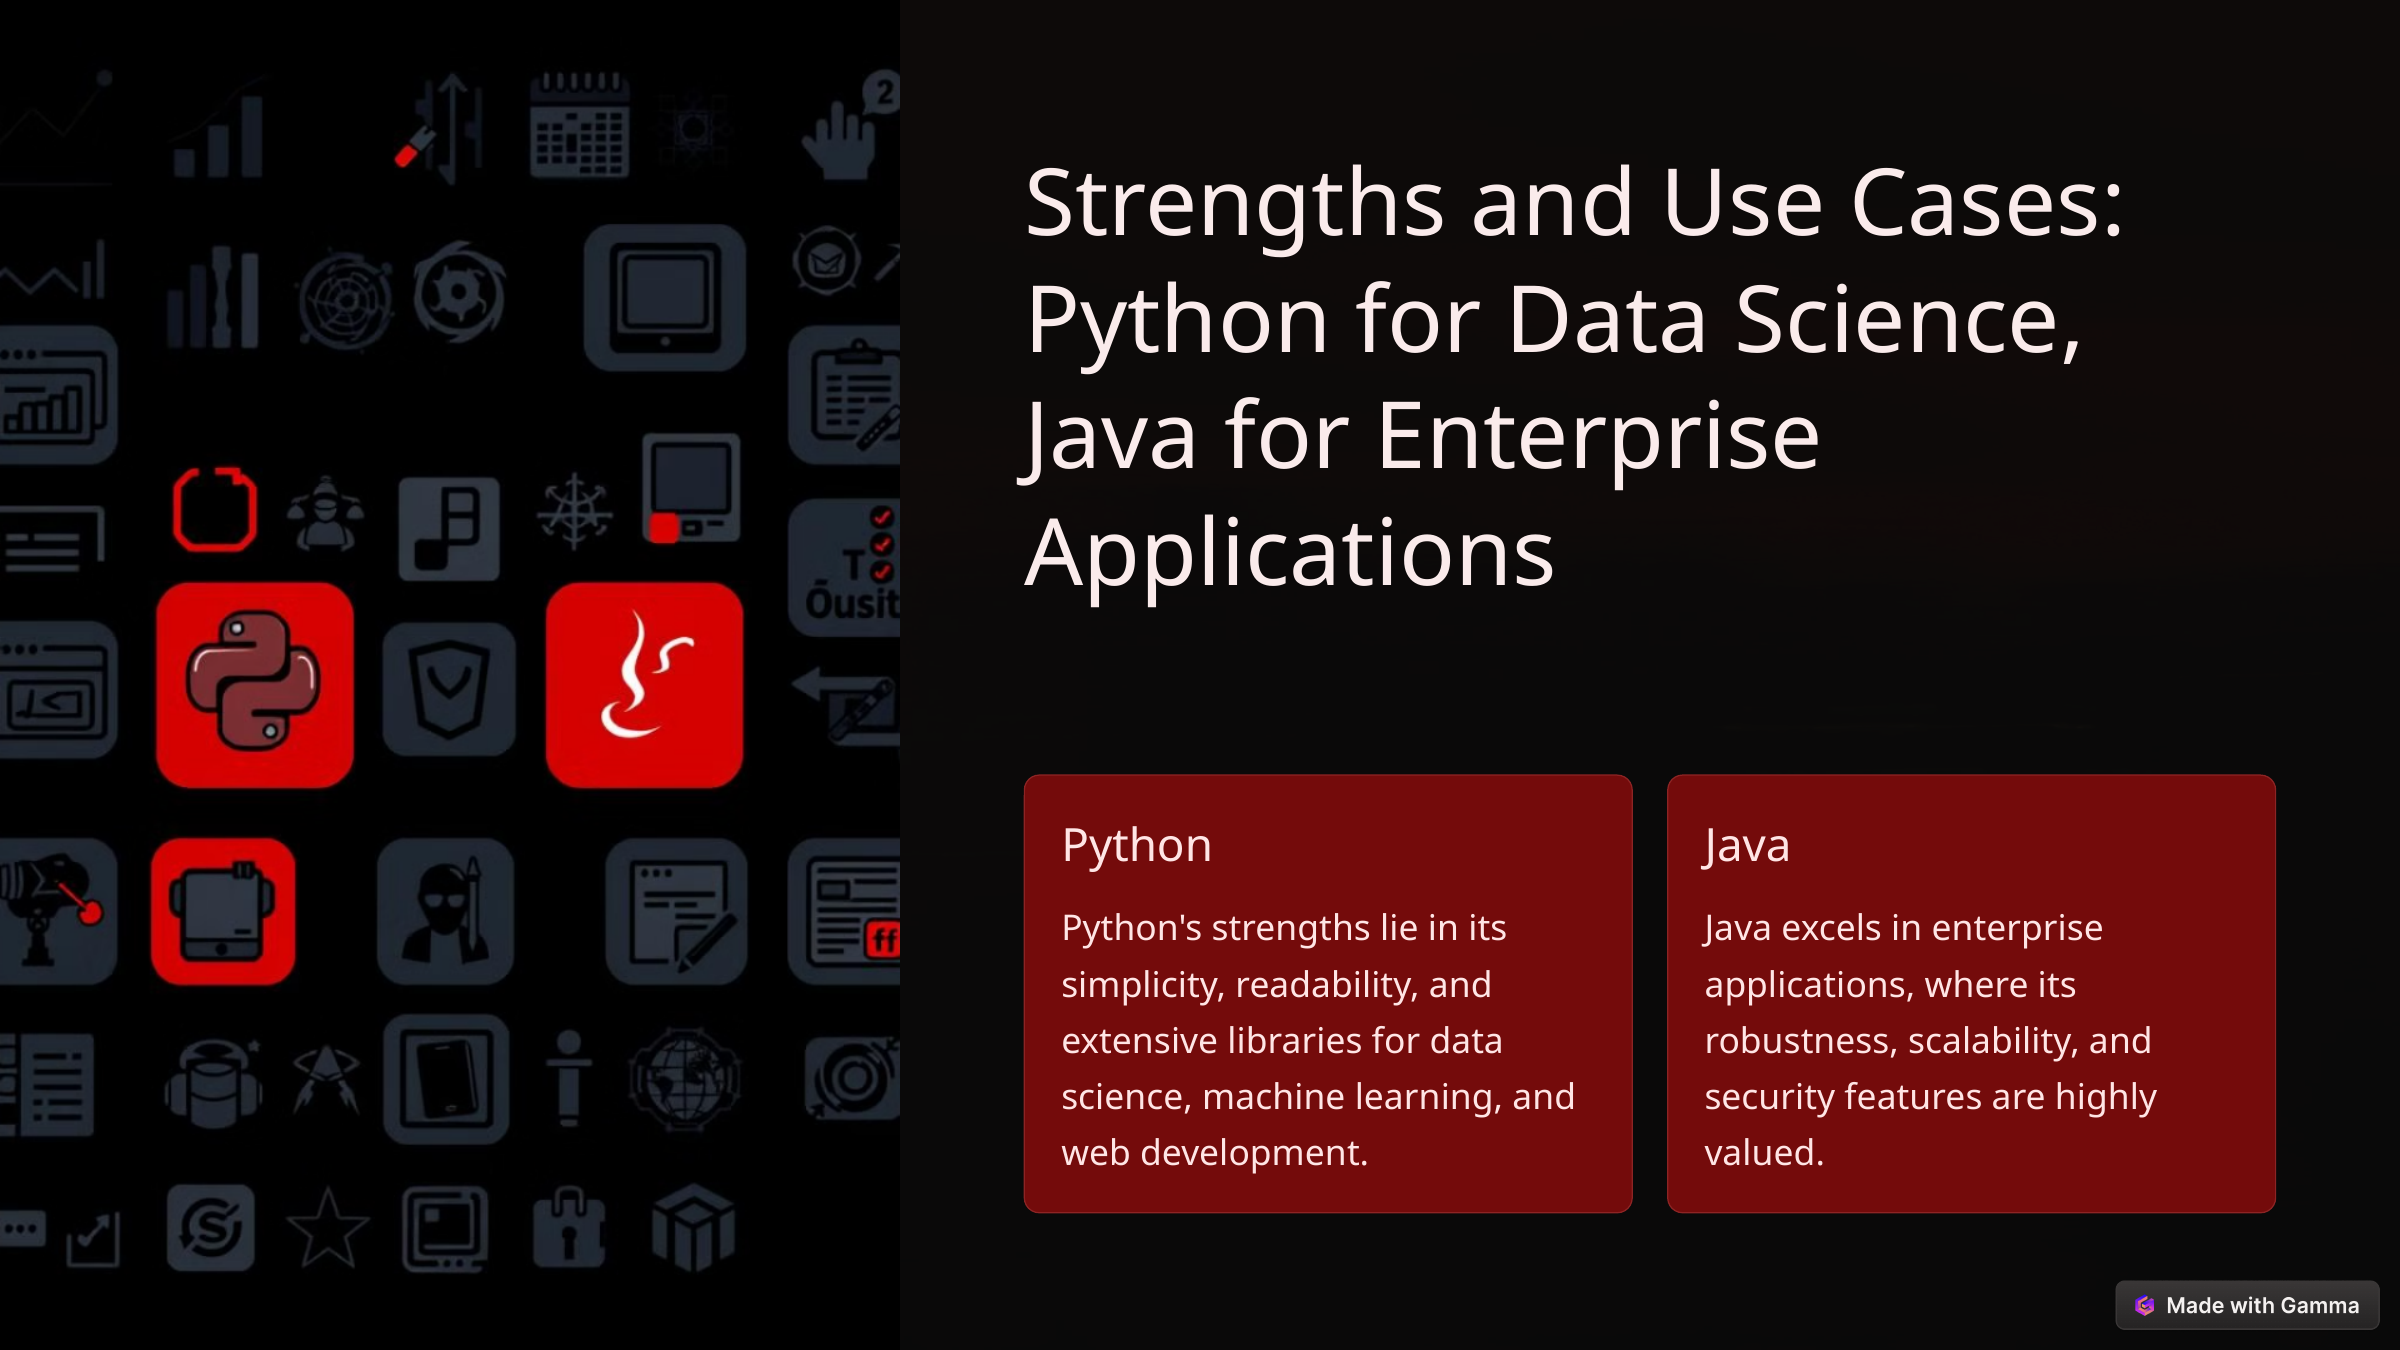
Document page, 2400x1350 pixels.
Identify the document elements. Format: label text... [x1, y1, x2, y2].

text_box [1667, 775, 2276, 1213]
text_box Strengths and Use Cases: Python for Data Science, Java for Enterprise Applications [1024, 137, 2276, 722]
text_box Java excels in enterprise applications, where its robustness, scalability, and security features are highly valued. [1704, 891, 2239, 1176]
text_box Java [1704, 811, 2173, 871]
text_box Python [1061, 811, 1529, 871]
picture [0, 0, 900, 1350]
text_box Python's strengths lie in its simplicity, readability, and extensive libraries for data science, machine learning, and web development. [1061, 891, 1596, 1176]
text_box [1024, 775, 1633, 1213]
picture [2106, 1271, 2389, 1339]
